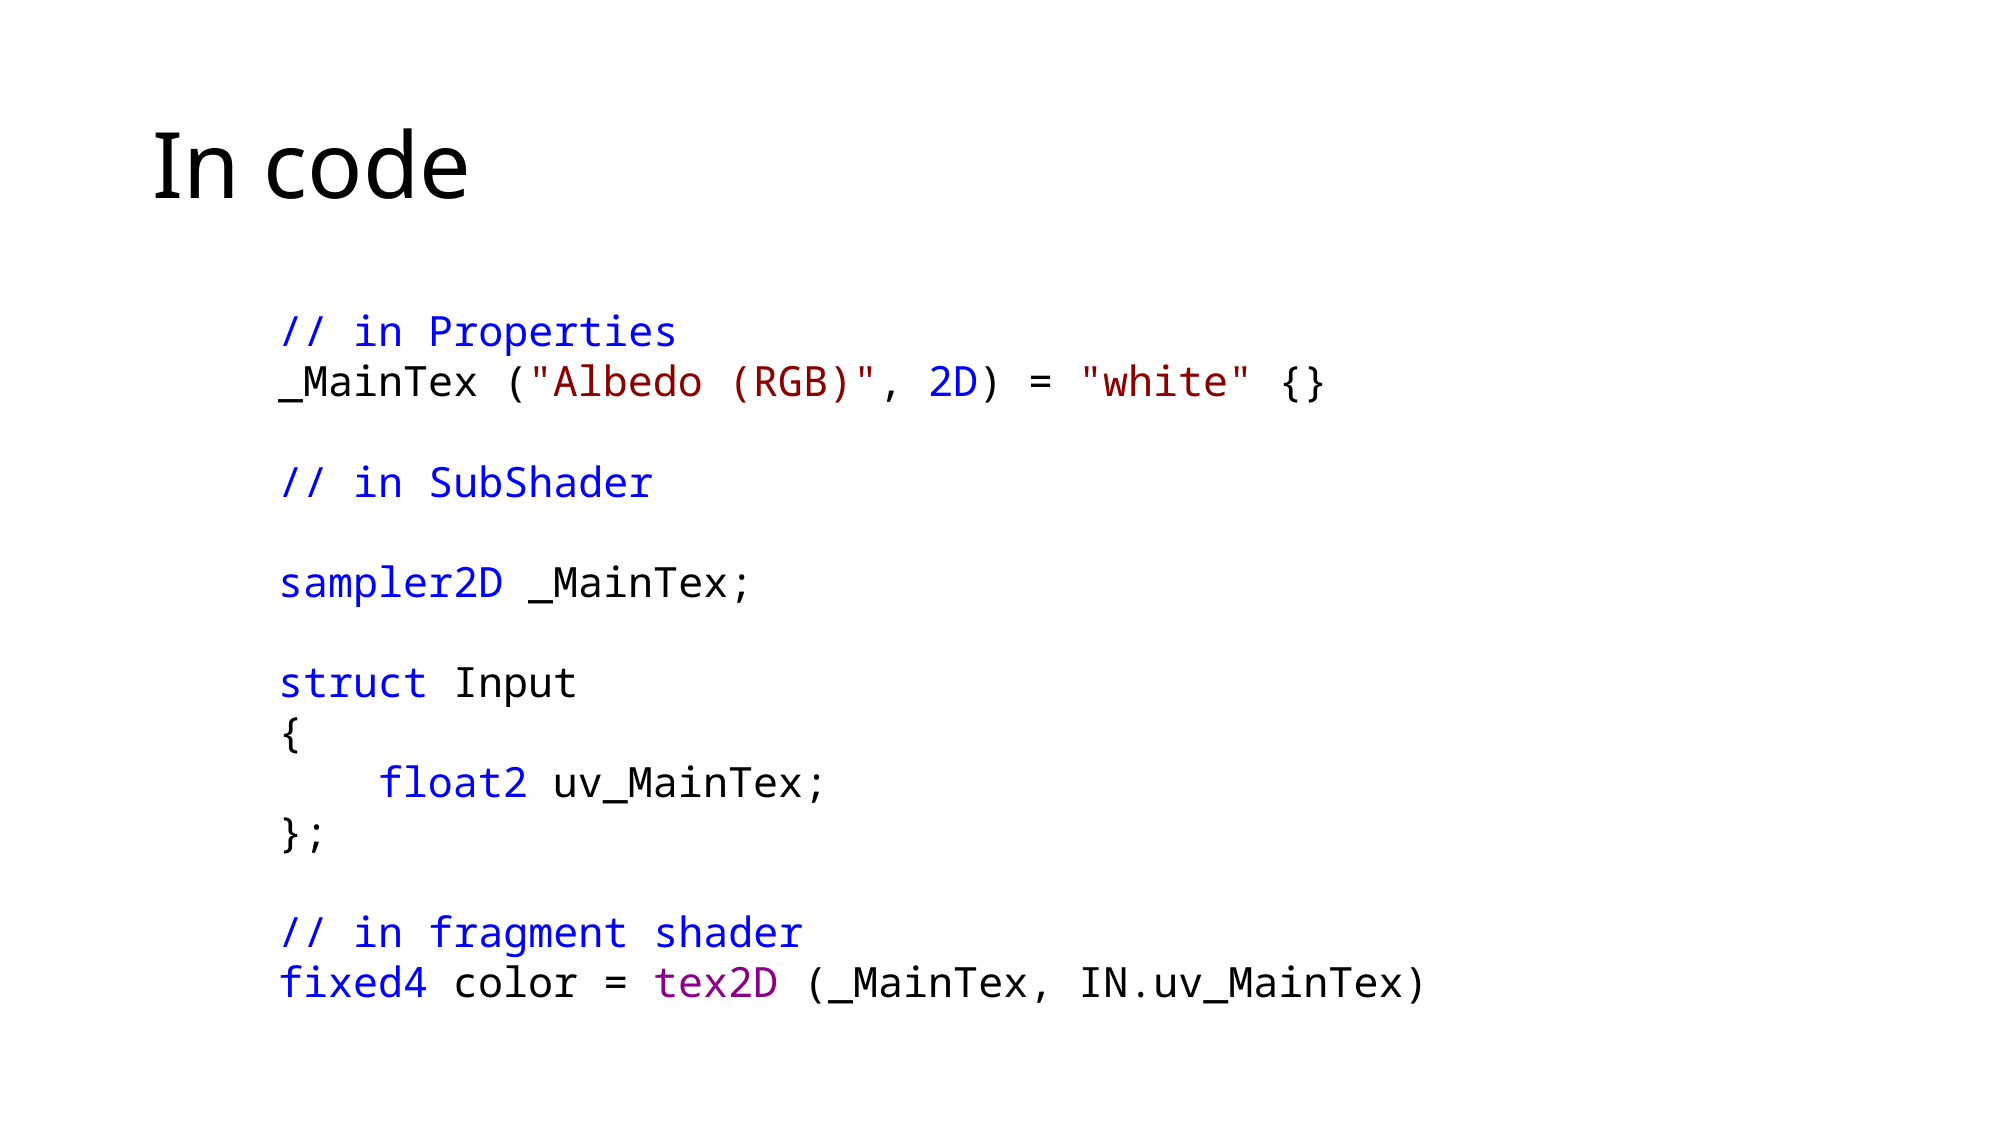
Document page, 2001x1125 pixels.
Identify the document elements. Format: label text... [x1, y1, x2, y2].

text_box // in Properties _MainTex ("Albedo (RGB)", 2D) = "white" {} // in SubShader sampler2D _MainTex; struct Input { float2 uv_MainTex; }; // in fragment shader fixed4 color = tex2D (_MainTex, IN.uv_MainTex) [263, 297, 1476, 1013]
title In code [137, 59, 1863, 278]
